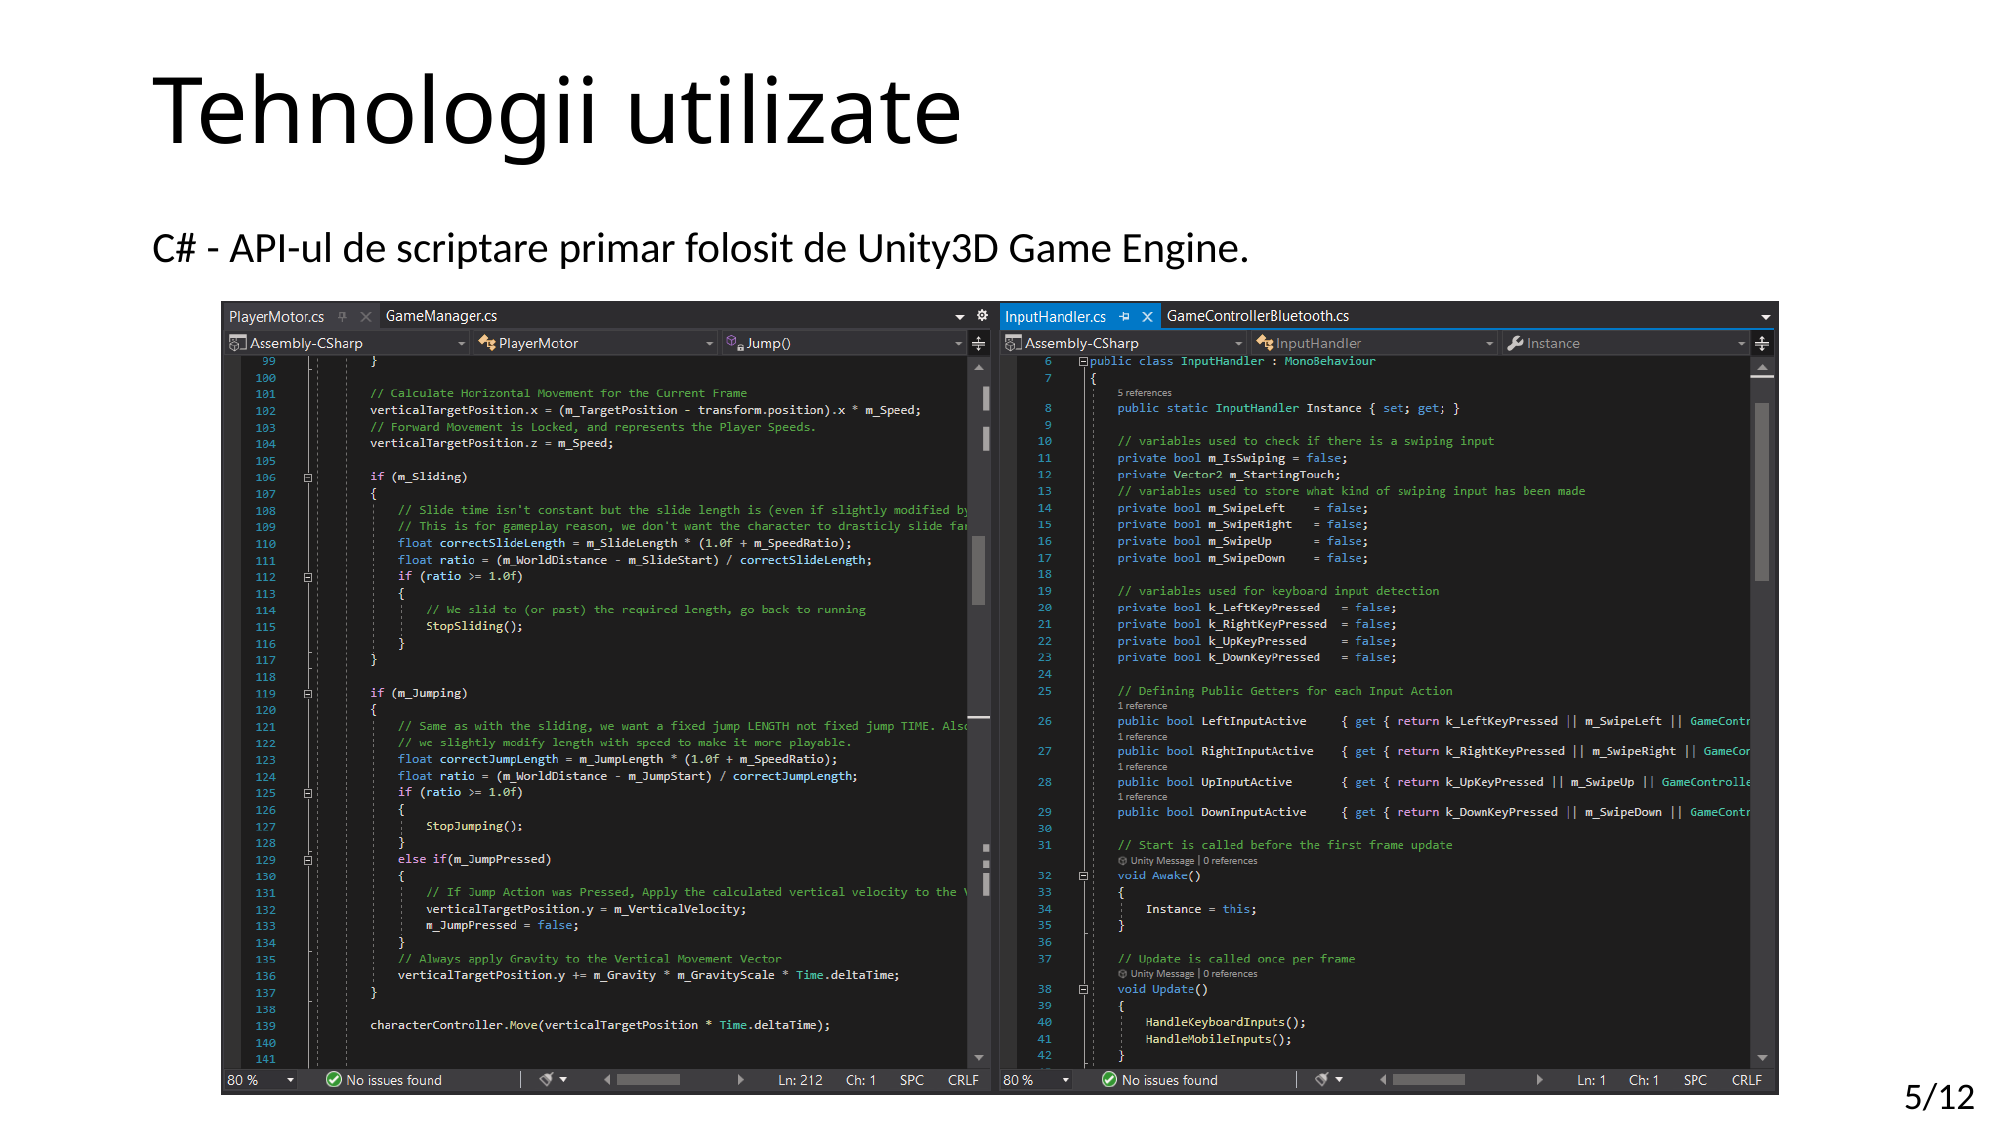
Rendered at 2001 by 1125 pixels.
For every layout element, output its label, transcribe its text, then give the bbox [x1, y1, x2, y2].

title Tehnologii utilizate [137, 59, 1863, 278]
text_box 5/12 [1879, 1064, 2000, 1125]
list C# - API-ul de scriptare primar folosit de Unity3D Game Engine. [137, 217, 1341, 302]
picture [221, 301, 1779, 1095]
